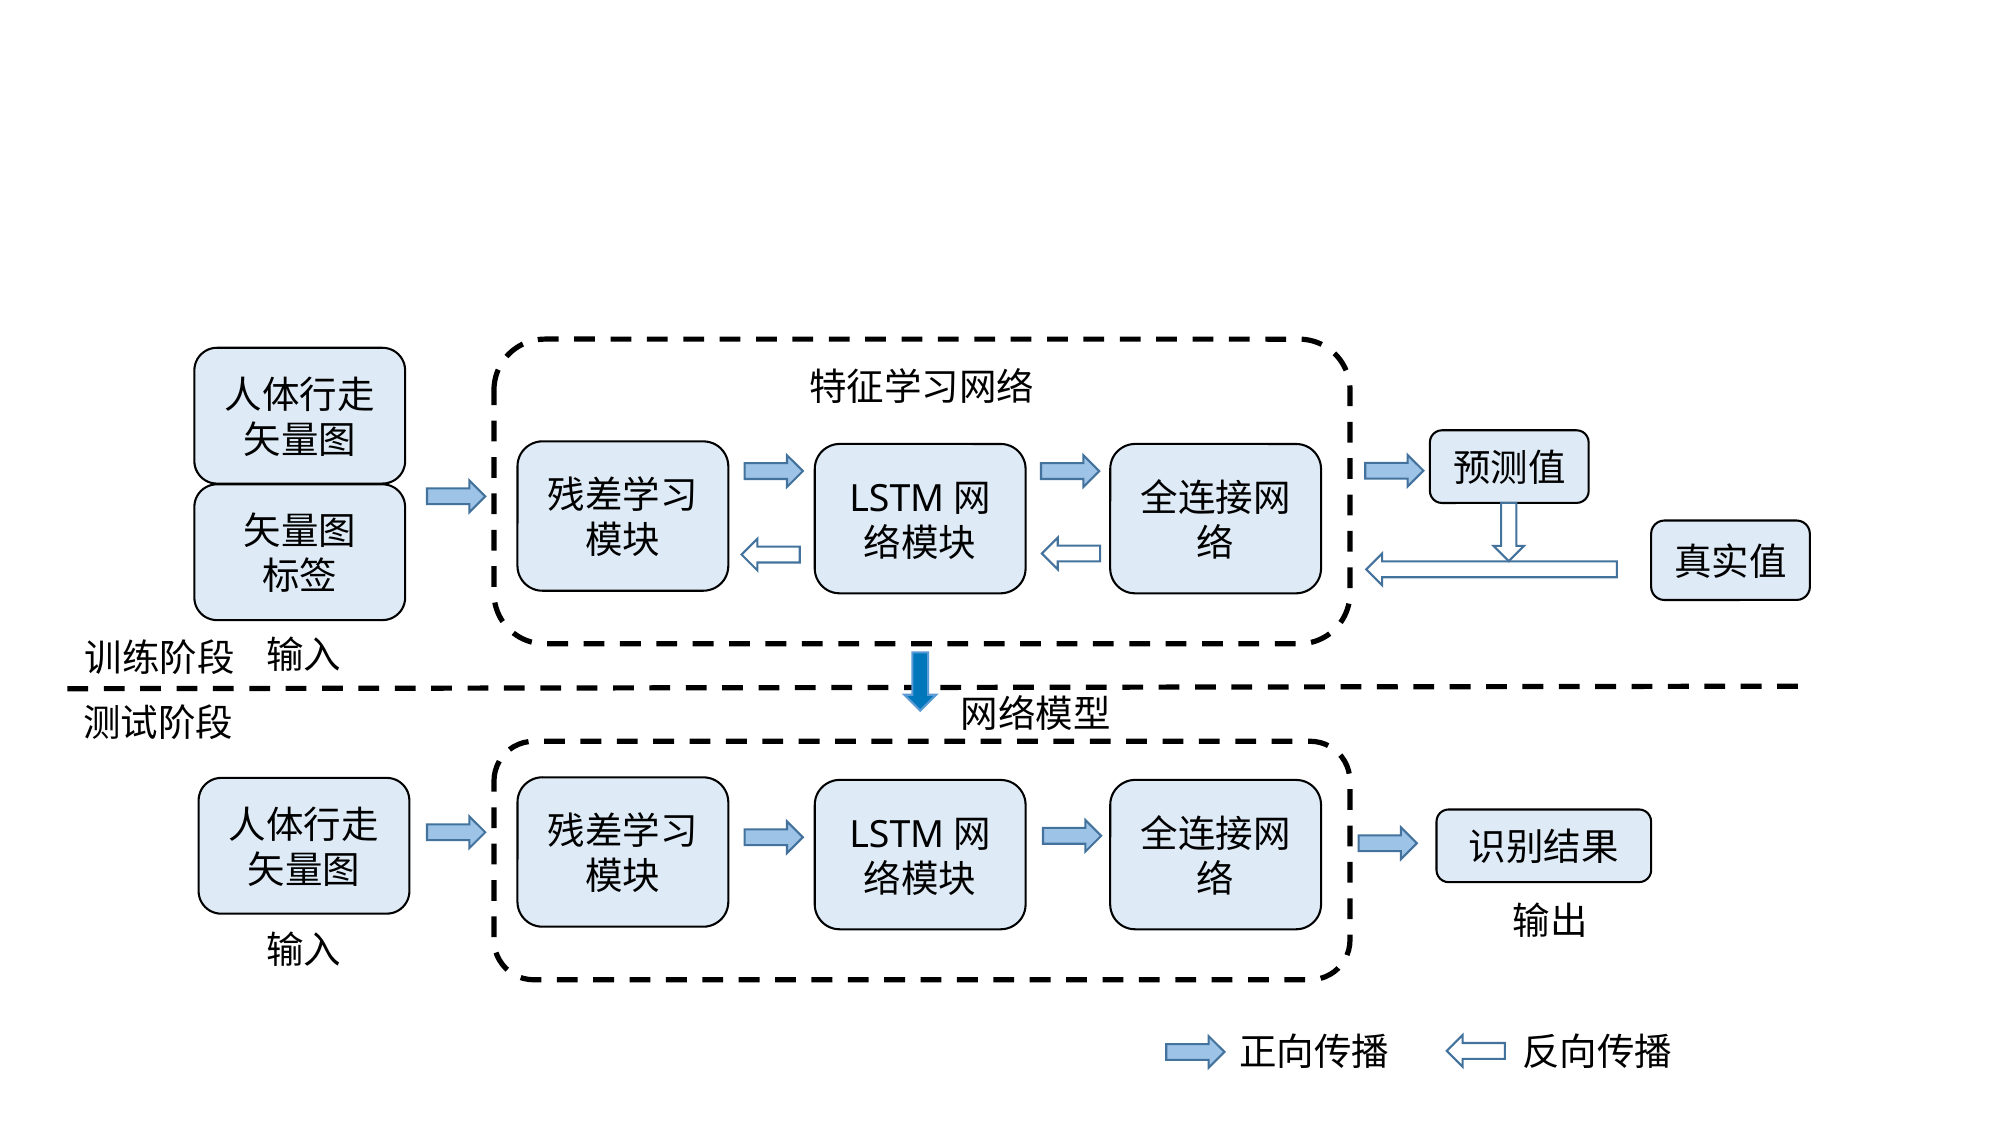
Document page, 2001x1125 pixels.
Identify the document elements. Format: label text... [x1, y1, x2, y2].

text_box 预测值 [1428, 429, 1590, 505]
text_box 输入 [251, 623, 384, 684]
text_box 识别结果 [1435, 808, 1653, 884]
text_box [1357, 824, 1419, 862]
text_box 矢量图 标签 [193, 483, 407, 622]
text_box 特征学习网络 [794, 355, 1050, 416]
text_box [1165, 1033, 1224, 1071]
text_box LSTM网络模块 [813, 778, 1027, 931]
text_box 人体行走矢量图 [197, 776, 411, 915]
text_box [740, 536, 801, 573]
text_box 网络模型 [945, 689, 1126, 743]
text_box 测试阶段 [68, 691, 249, 751]
text_box 反向传播 [1507, 1020, 1759, 1081]
text_box [901, 689, 939, 713]
text_box [1040, 535, 1102, 572]
text_box 正向传播 [1224, 1020, 1476, 1081]
text_box 人体行走矢量图 [193, 346, 407, 484]
text_box 真实值 [1650, 519, 1811, 602]
text_box [1039, 452, 1101, 490]
text_box 残差学习模块 [516, 440, 730, 592]
text_box [911, 651, 930, 686]
text_box [492, 338, 1352, 645]
text_box [1445, 1032, 1506, 1070]
text_box 网络模型 [945, 682, 1126, 686]
text_box 训练阶段 [70, 626, 250, 686]
text_box [1490, 501, 1527, 563]
text_box 输入 [251, 919, 384, 979]
text_box [1364, 550, 1618, 588]
text_box 全连接网络 [1109, 442, 1323, 595]
text_box [1041, 817, 1103, 855]
text_box [425, 813, 487, 851]
text_box [425, 477, 487, 515]
text_box LSTM网络模块 [813, 442, 1027, 595]
text_box [1364, 452, 1425, 490]
text_box 全连接网络 [1109, 778, 1323, 931]
text_box [743, 452, 805, 490]
text_box 输出 [1497, 889, 1630, 950]
text_box [743, 818, 805, 856]
text_box [492, 740, 1352, 981]
text_box 残差学习模块 [516, 776, 730, 928]
